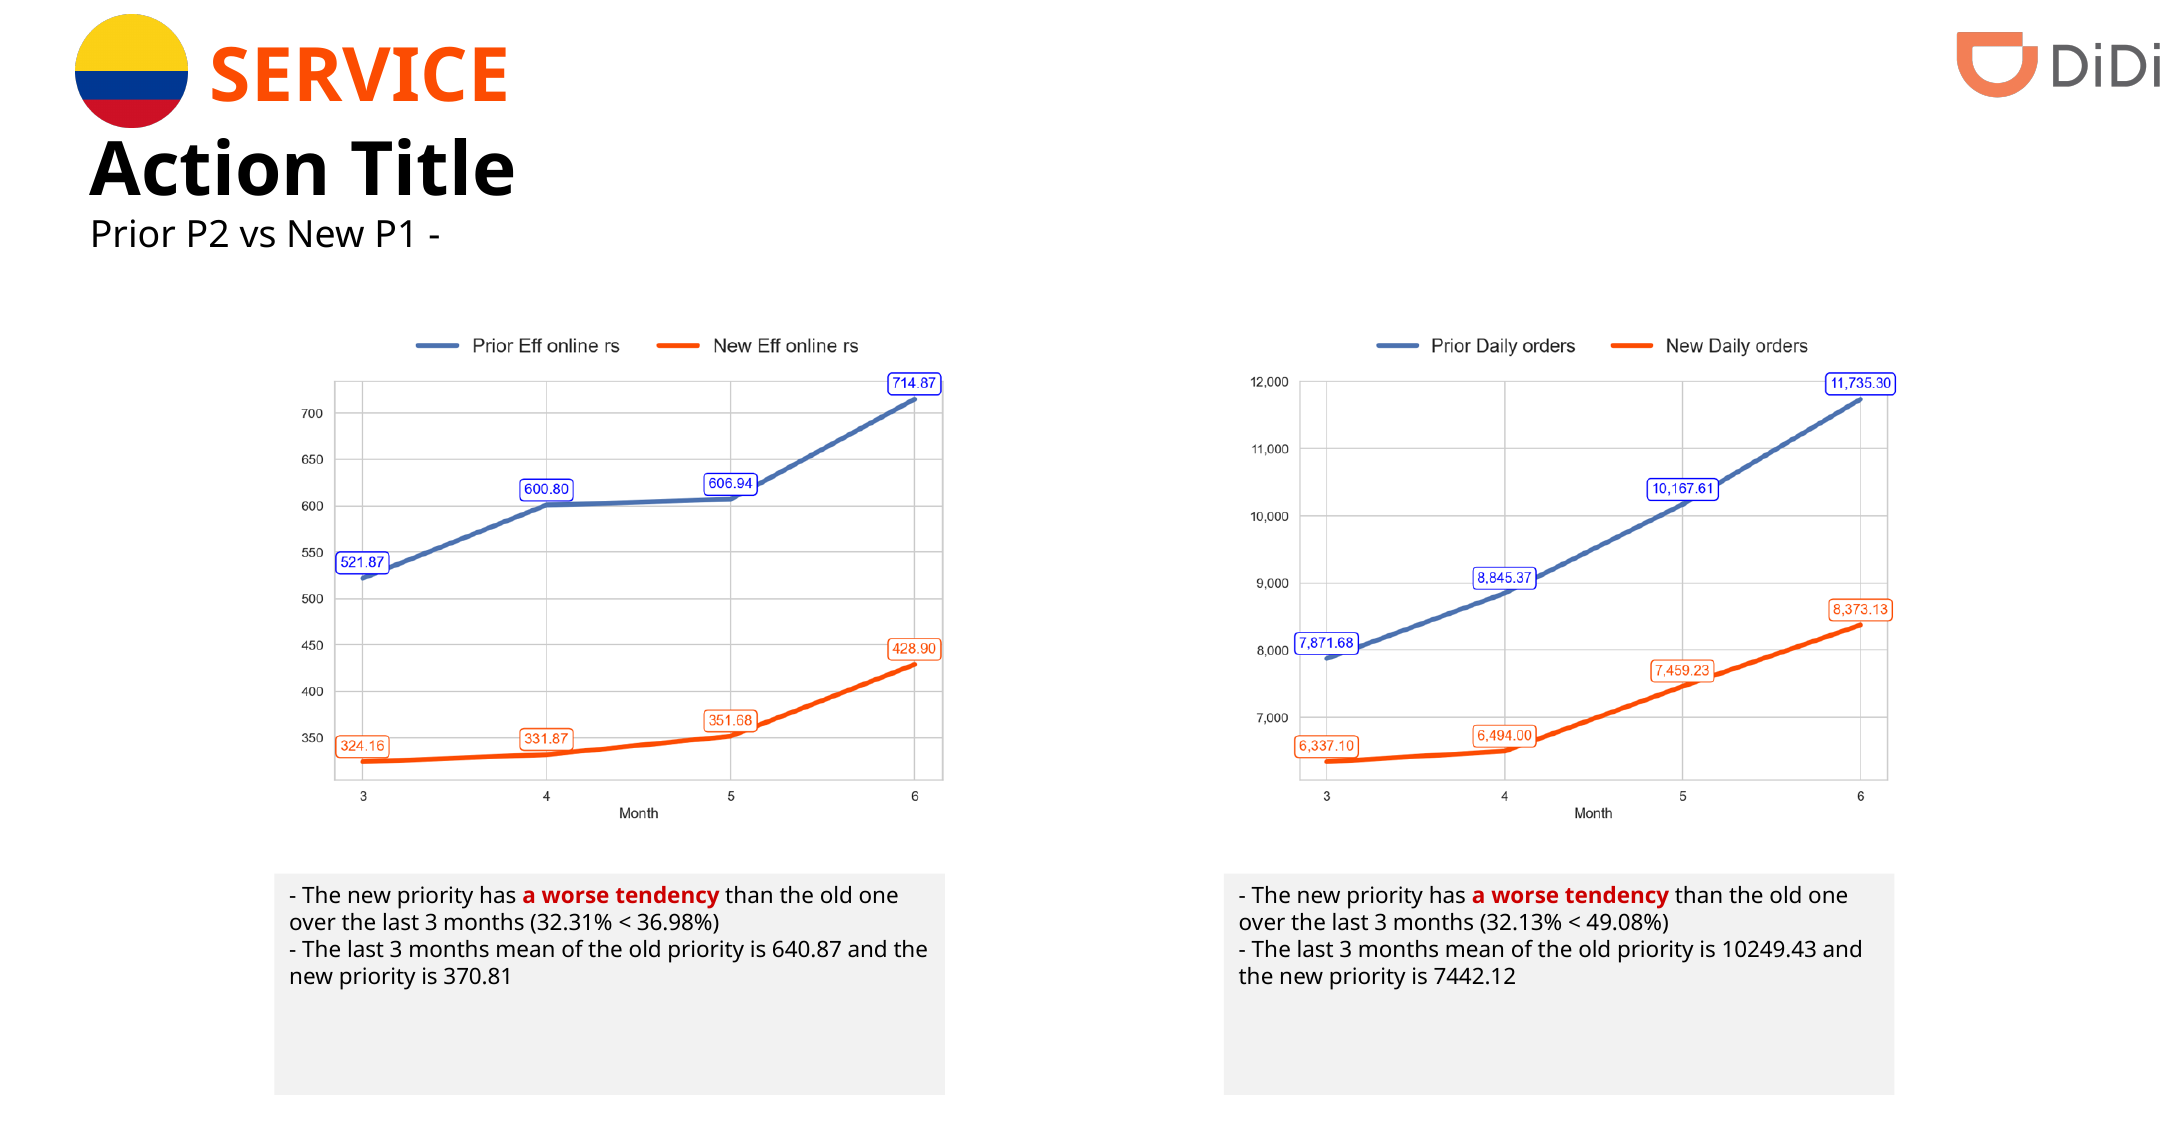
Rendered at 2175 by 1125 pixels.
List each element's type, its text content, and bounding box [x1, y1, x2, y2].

picture [1949, 1, 2175, 129]
text_box - The new priority has a worse tendency than the old one over the last 3 months (32.13% < 49.08%) - The last 3 months mean of the old priority is 10249.43 and the new priority is 7442.12 [1223, 873, 1895, 1095]
picture [1223, 322, 1900, 829]
text_box Action Title [74, 127, 2175, 202]
picture [274, 322, 950, 829]
text_box - The new priority has a worse tendency than the old one over the last 3 months (32.31% < 36.98%) - The last 3 months mean of the old priority is 640.87 and the new priority is 370.81 [274, 873, 945, 1095]
text_box Prior P2 vs New P1 - [74, 202, 2175, 263]
text_box SERVICE [194, 15, 1800, 127]
picture [74, 14, 188, 128]
